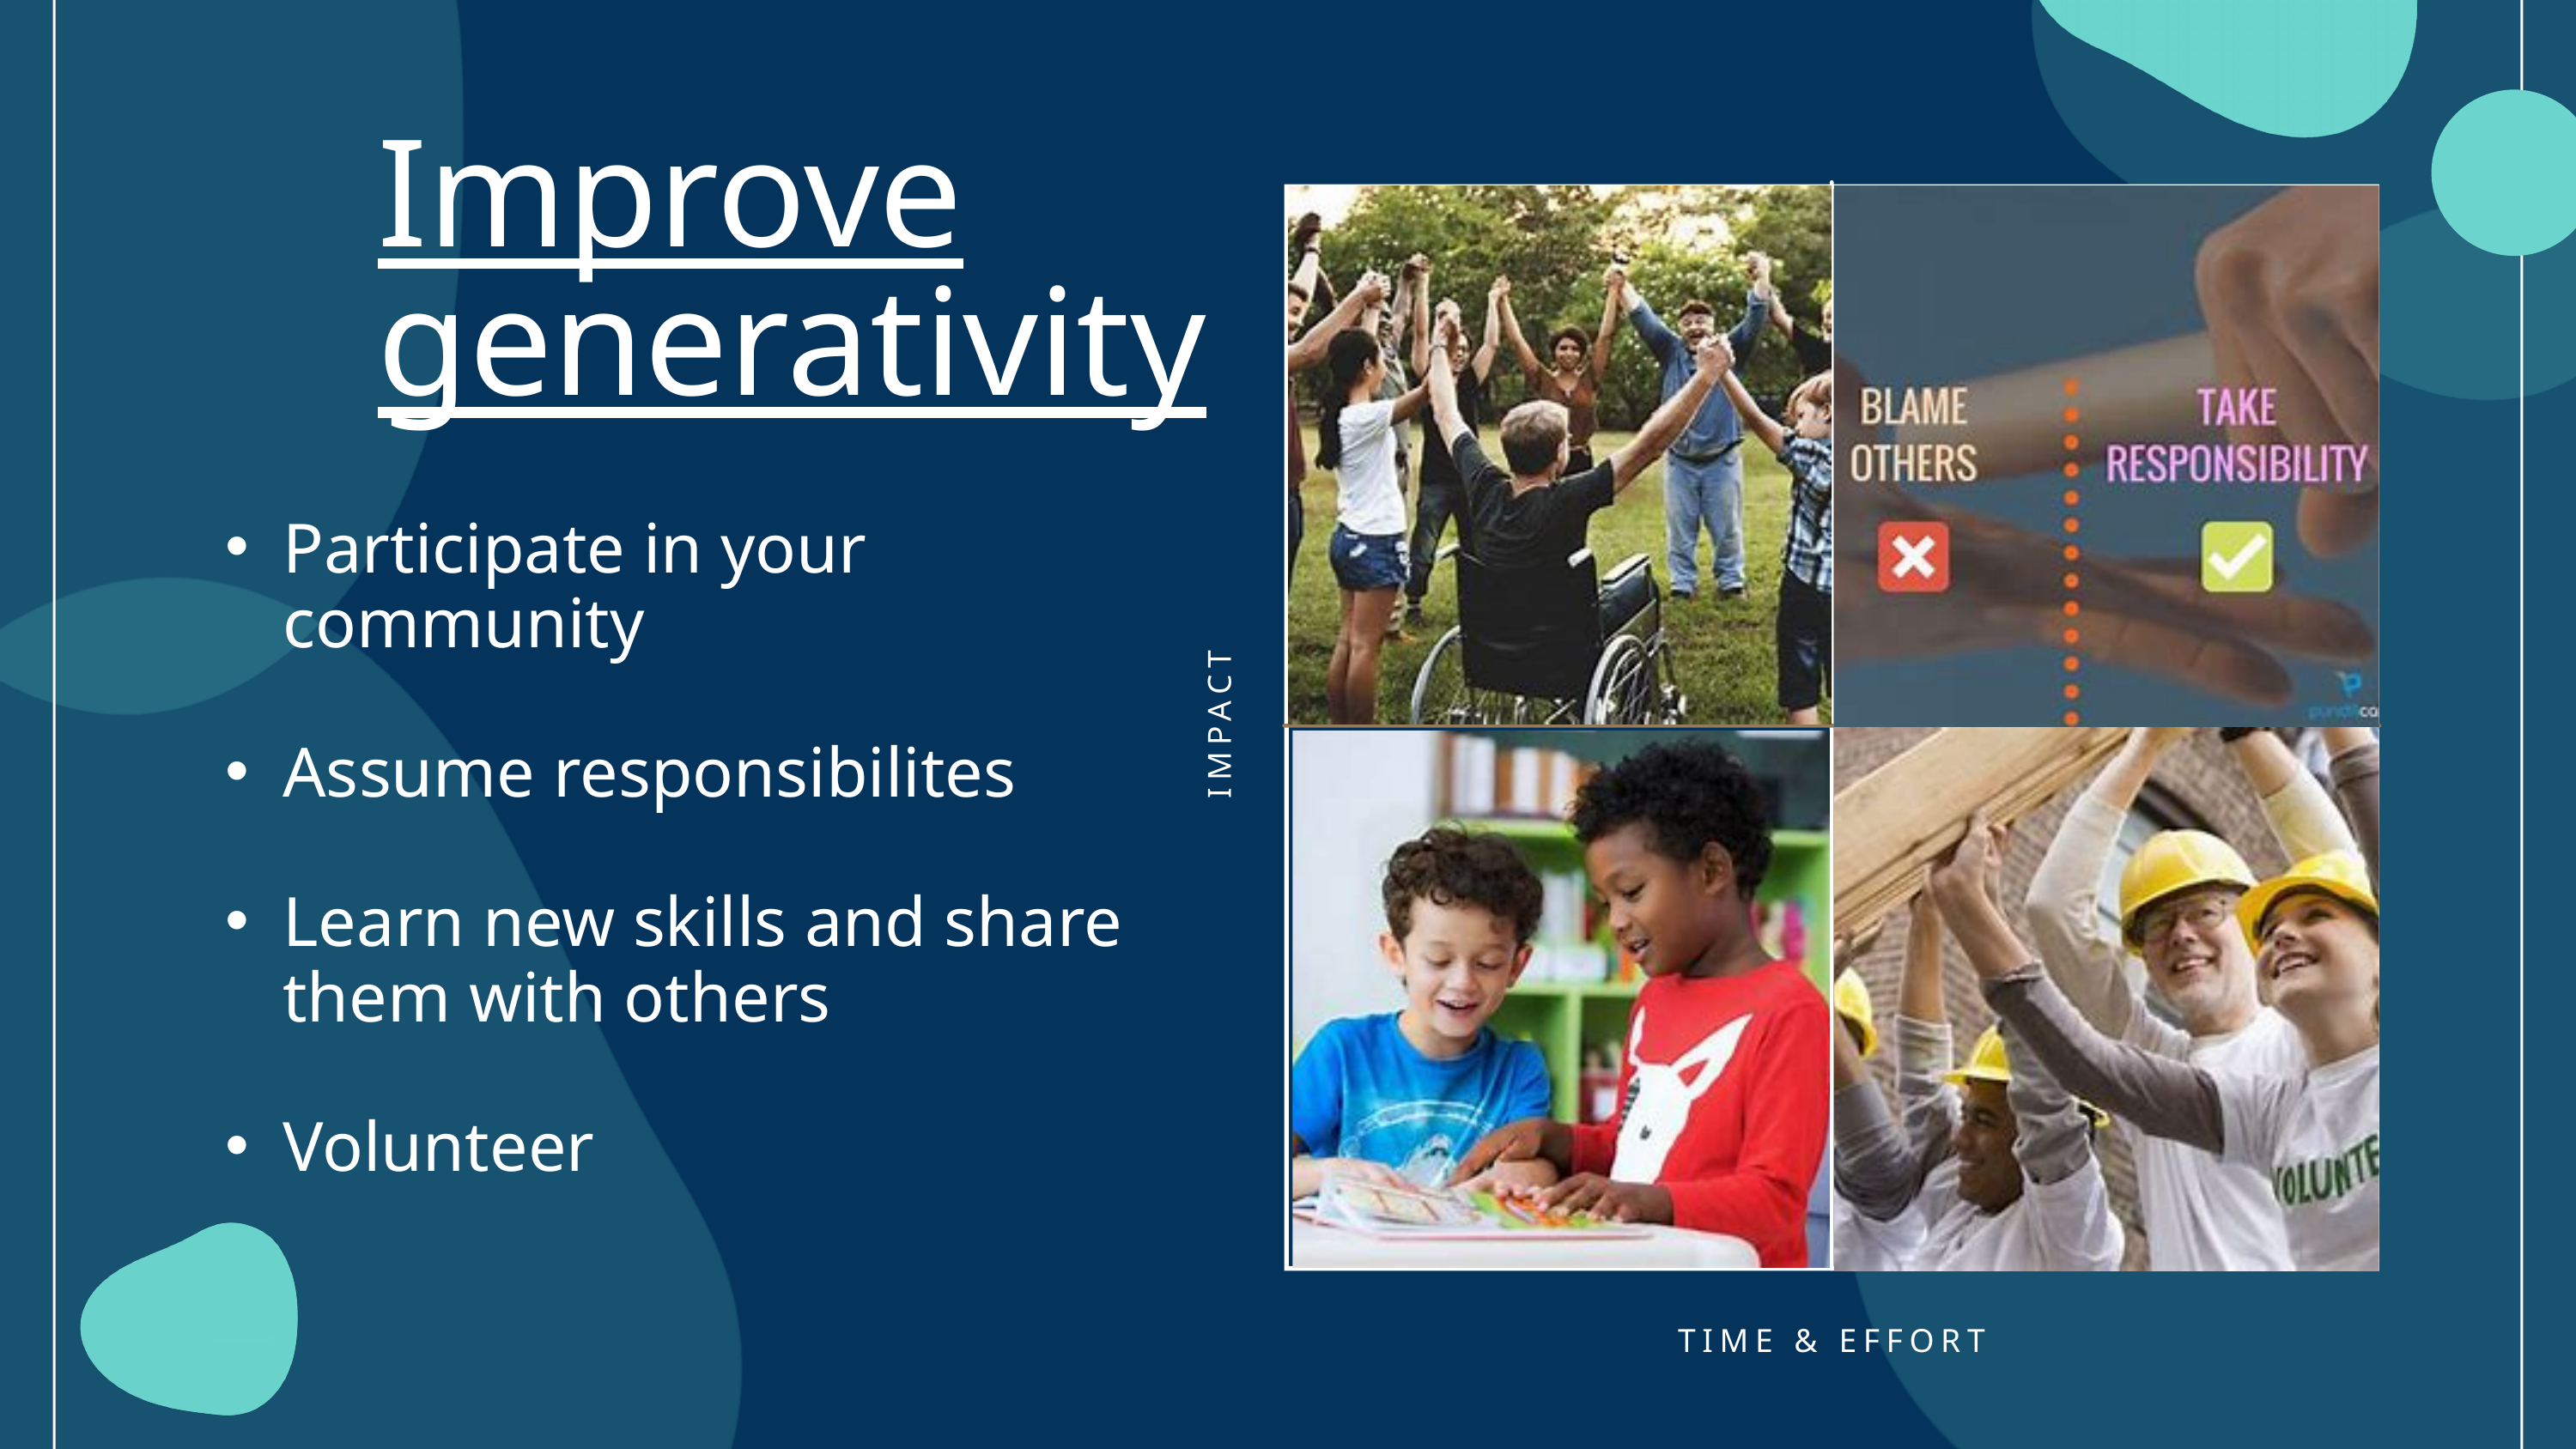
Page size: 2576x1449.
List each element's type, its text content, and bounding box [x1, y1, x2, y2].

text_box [1284, 727, 1289, 1271]
picture [0, 0, 769, 1449]
text_box Improve generativity [519, 127, 1588, 426]
text_box TIME & EFFORT [1558, 1319, 1855, 1359]
picture [1292, 731, 1831, 1268]
picture [1833, 0, 2576, 1449]
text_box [2431, 89, 2576, 257]
text_box Participate in your community Assume responsibilites Learn new skills and share them with others Volunteer [519, 511, 1200, 1185]
text_box IMPACT [1199, 572, 1237, 876]
picture [1287, 185, 1832, 724]
